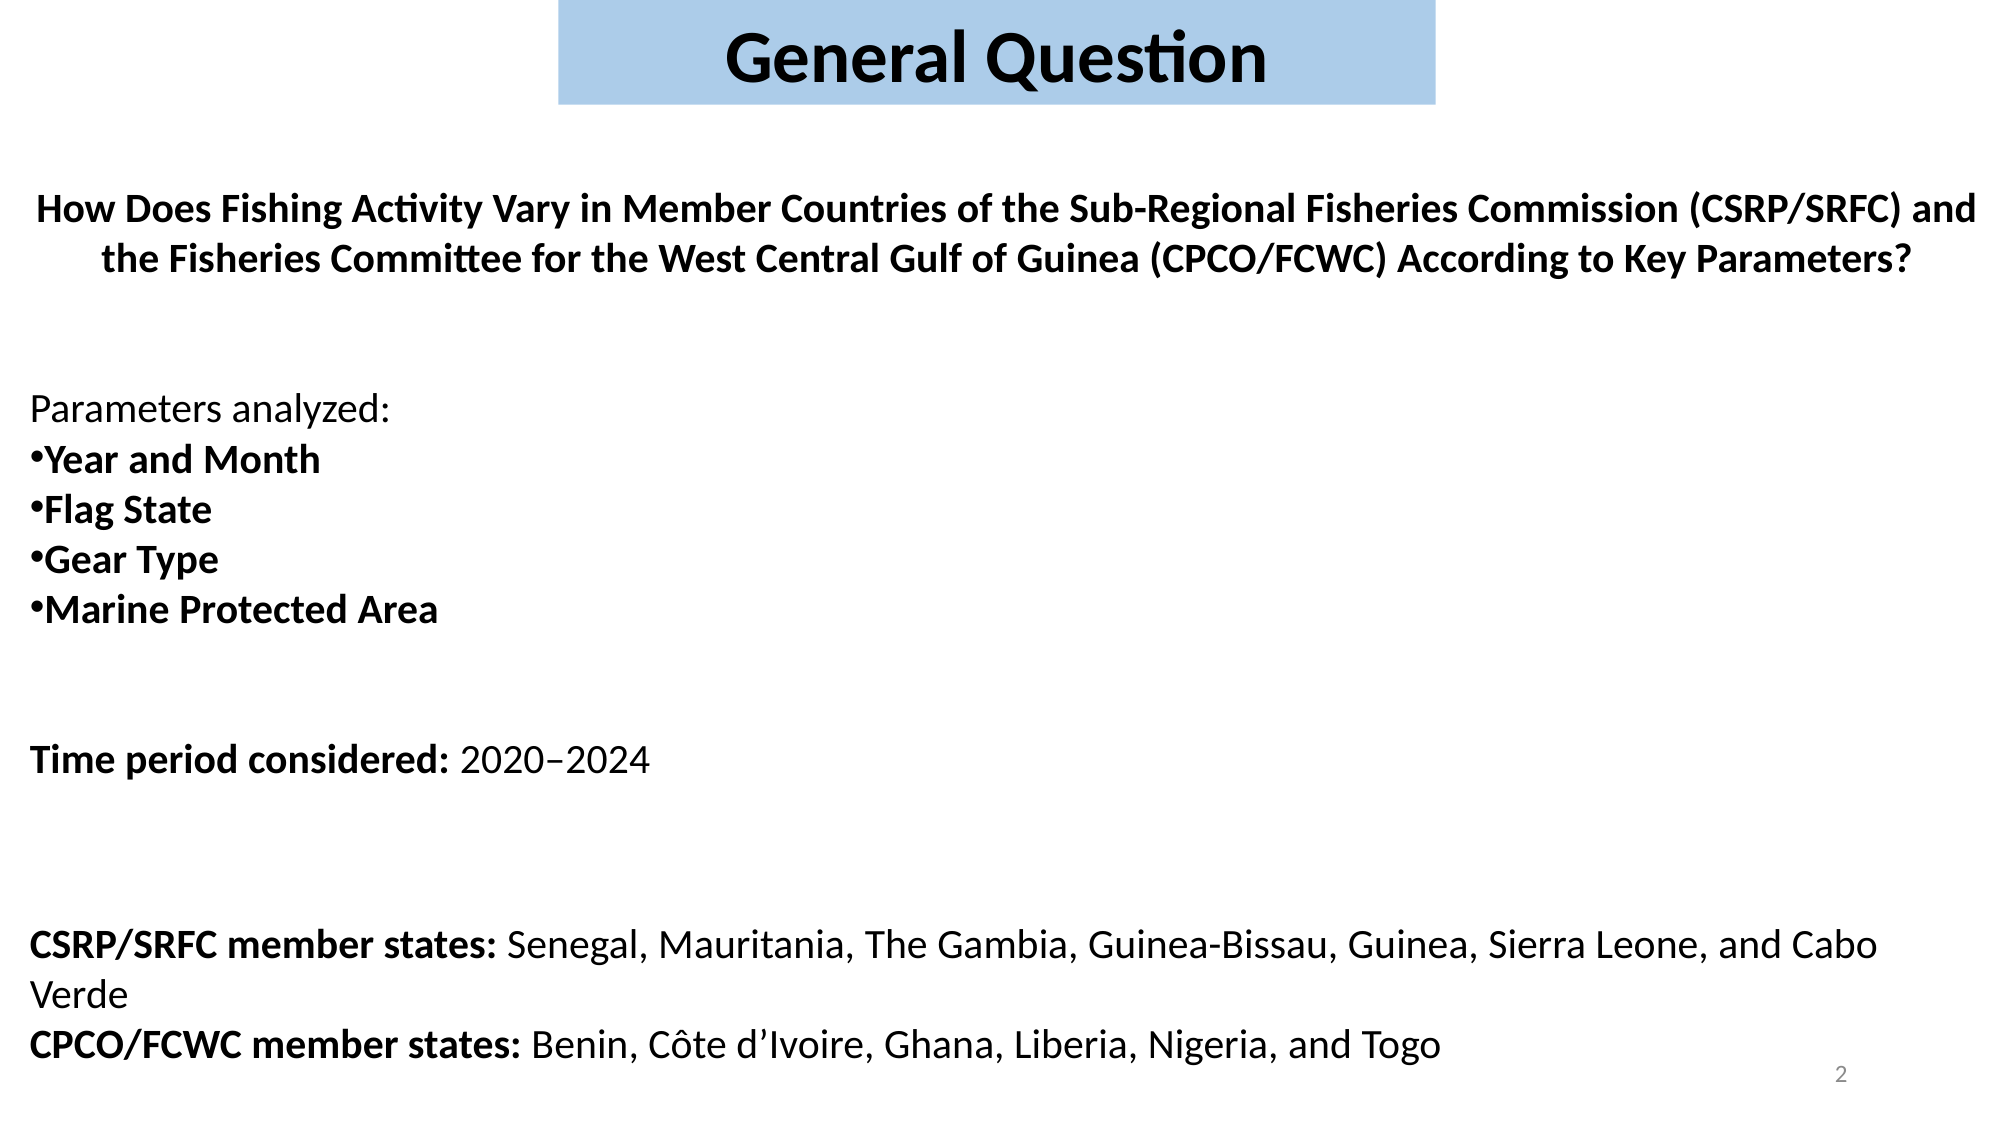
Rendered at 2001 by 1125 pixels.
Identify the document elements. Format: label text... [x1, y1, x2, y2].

text_box How Does Fishing Activity Vary in Member Countries of the Sub-Regional Fisheries Commission (CSRP/SRFC) and the Fisheries Committee for the West Central Gulf of Guinea (CPCO/FCWC) According to Key Parameters? Parameters analyzed: Year and Month Flag State Gear Type Marine Protected Area Time period considered: 2020–2024 CSRP/SRFC member states: Senegal, Mauritania, The Gambia, Guinea-Bissau, Guinea, Sierra Leone, and Cabo Verde CPCO/FCWC member states: Benin, Côte d’Ivoire, Ghana, Liberia, Nigeria, and Togo [15, 173, 2000, 1074]
text_box General Question [558, 0, 1436, 105]
slide_number 2 [1412, 1042, 1863, 1103]
